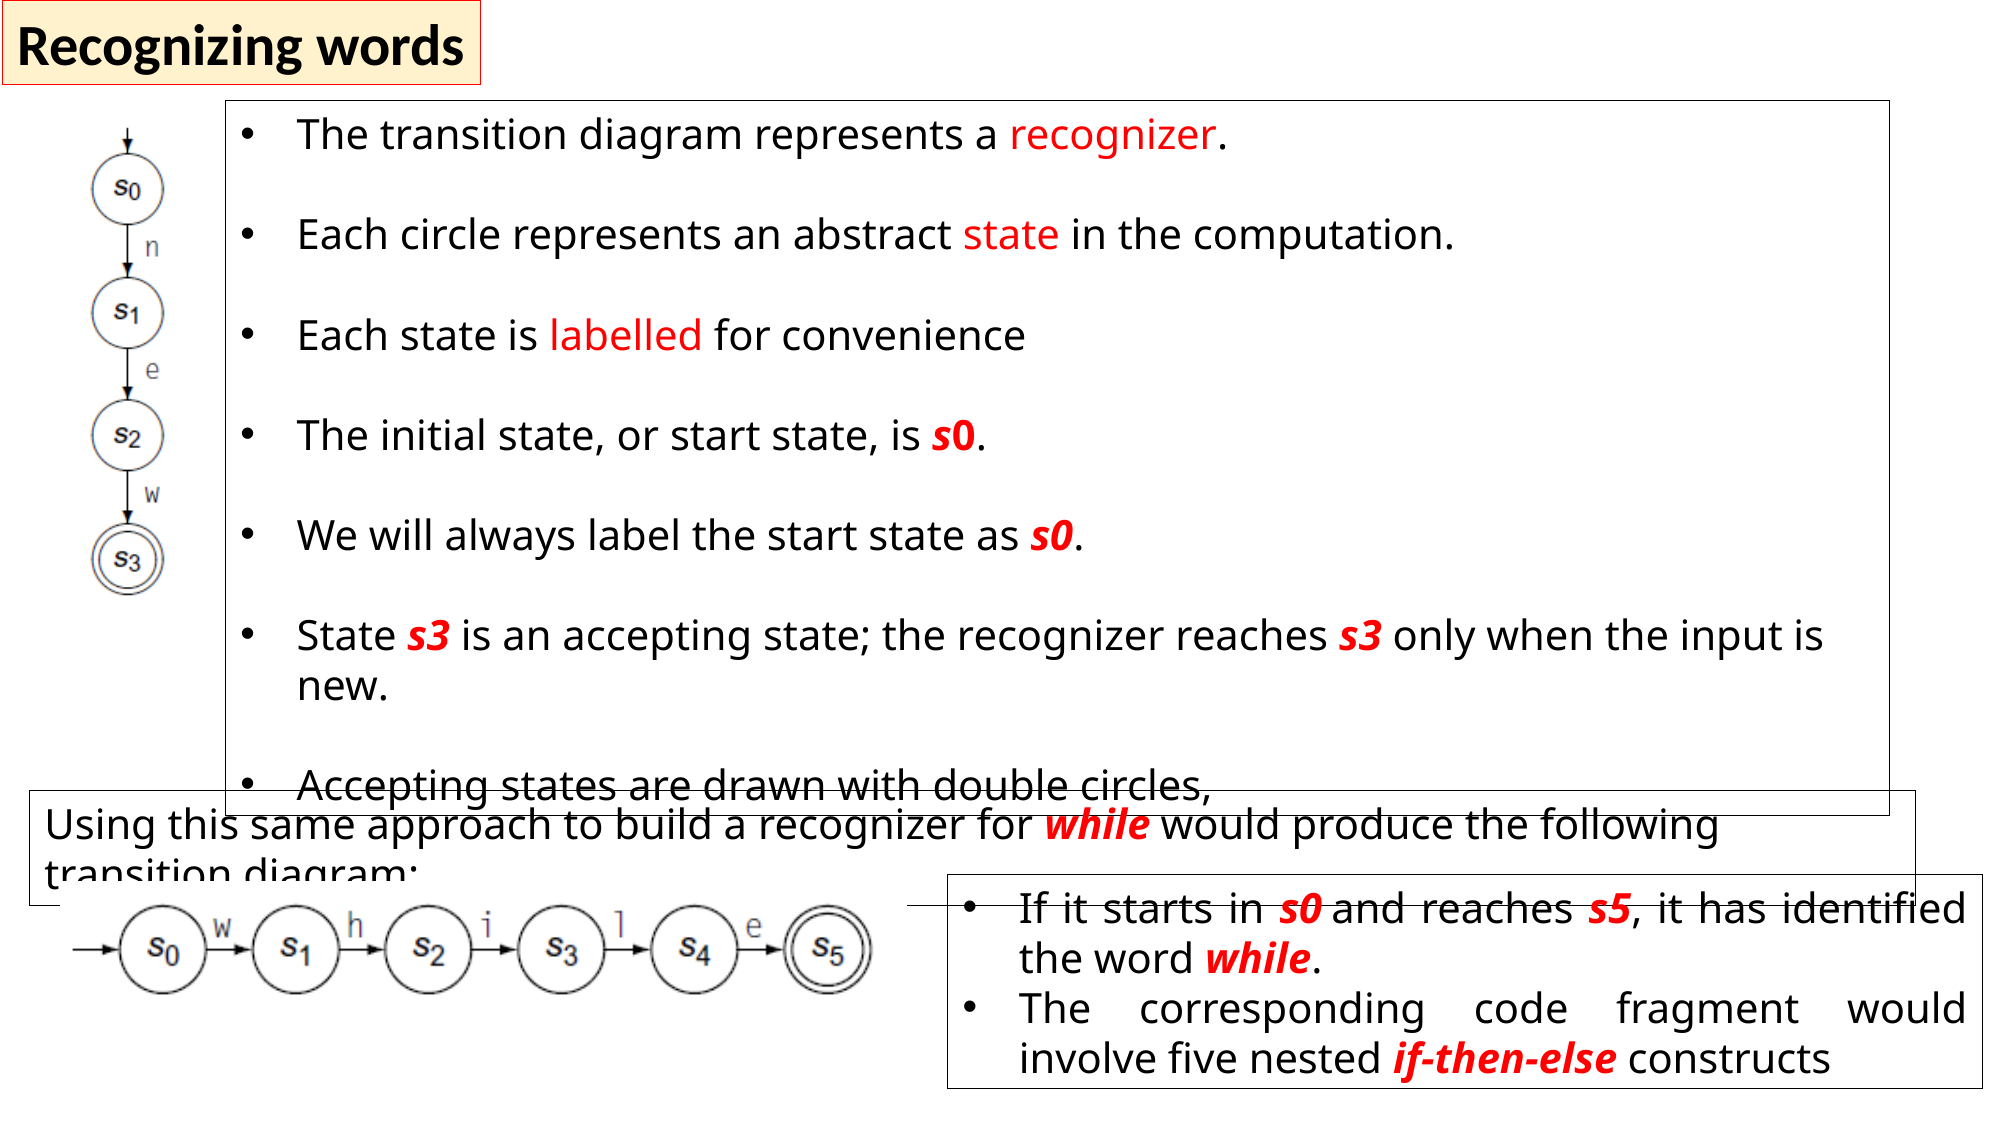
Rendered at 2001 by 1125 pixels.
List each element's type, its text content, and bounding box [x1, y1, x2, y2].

text_box The transition diagram represents a recognizer. Each circle represents an abstract state in the computation. Each state is labelled for convenience The initial state, or start state, is s0. We will always label the start state as s0. State s3 is an accepting state; the recognizer reaches s3 only when the input is new. Accepting states are drawn with double circles, [225, 100, 1890, 790]
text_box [60, 881, 907, 1025]
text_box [69, 100, 177, 633]
text_box Using this same approach to build a recognizer for while would produce the following transition diagram: [29, 790, 1916, 906]
text_box Recognizing words [2, 0, 481, 85]
text_box If it starts in s0 and reaches s5, it has identified the word while. The corresponding code fragment would involve five nested if-then-else constructs [947, 874, 1983, 1089]
